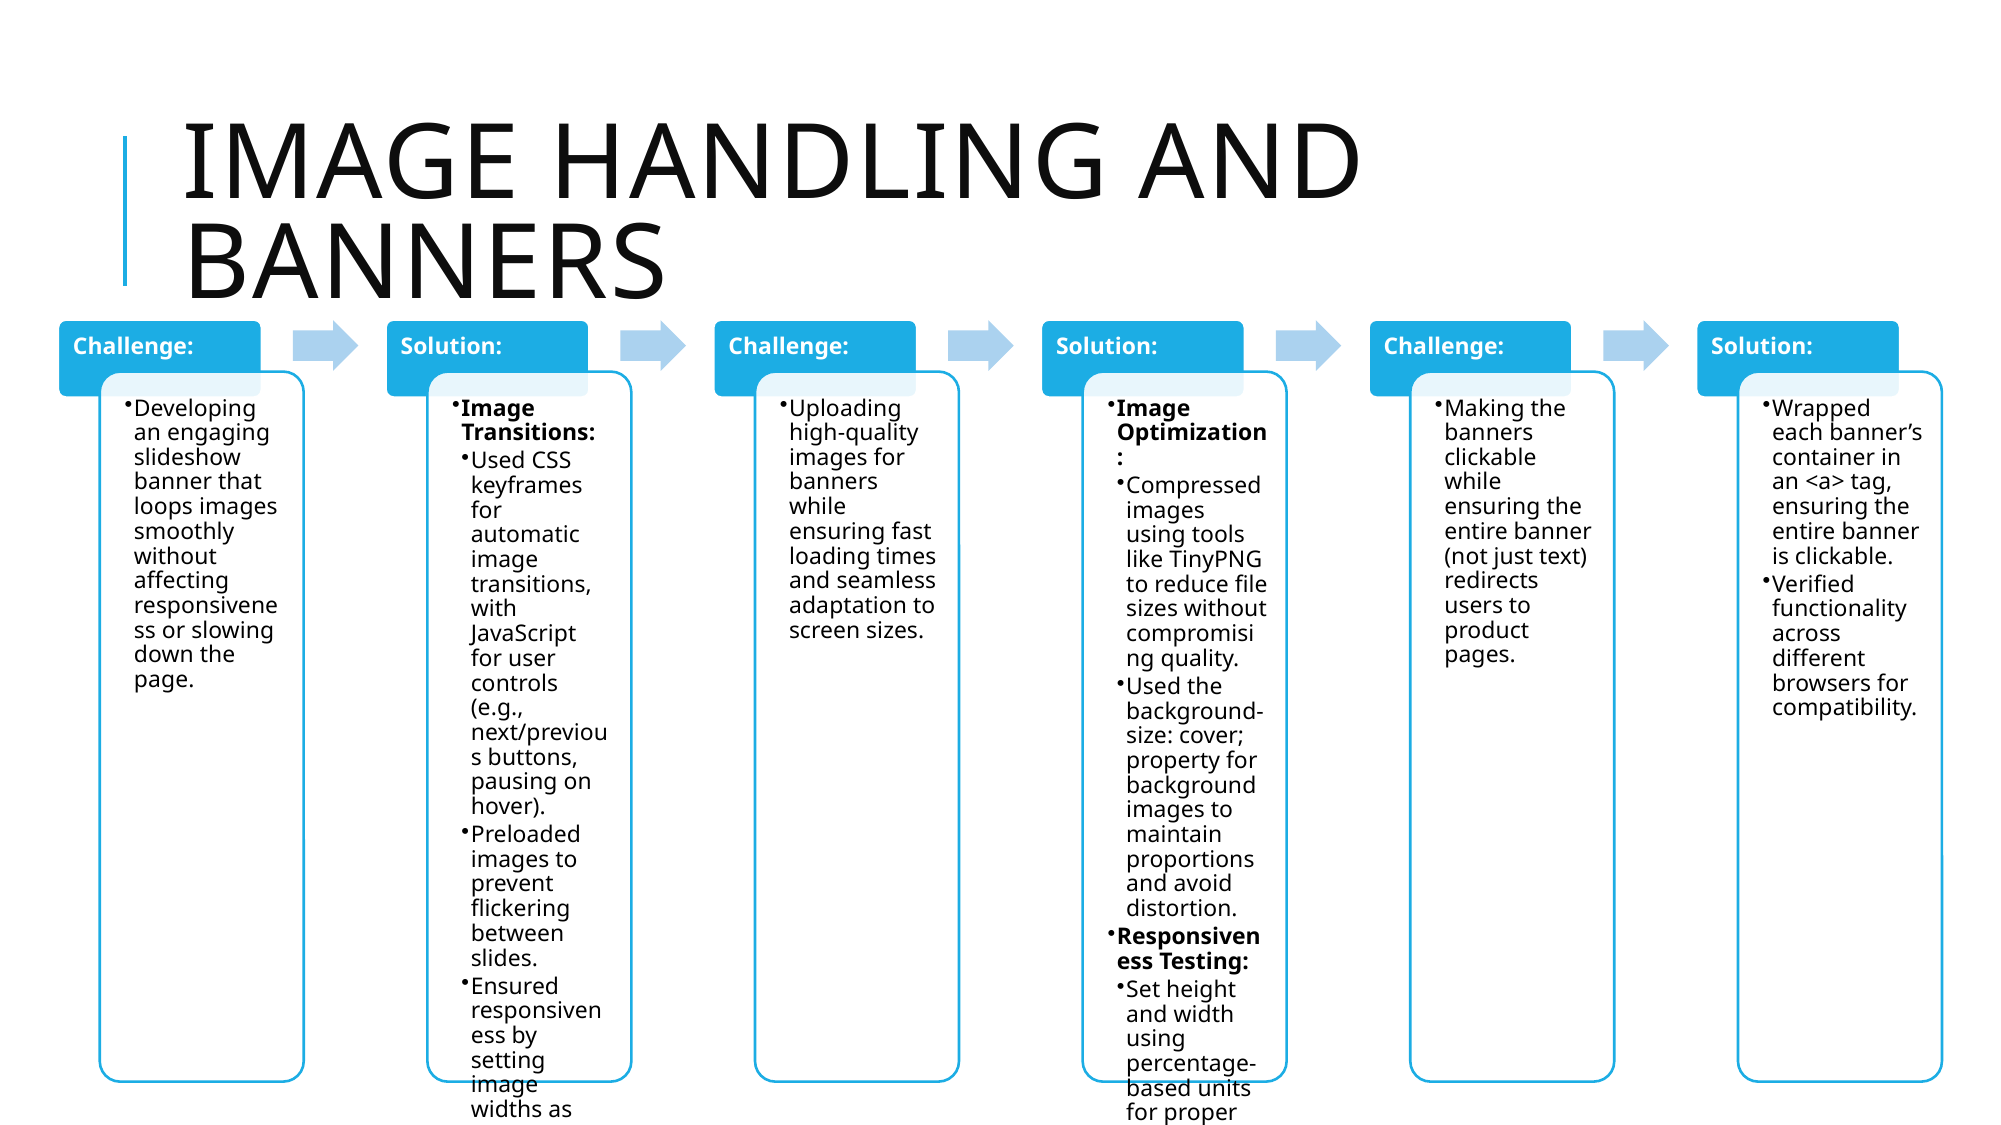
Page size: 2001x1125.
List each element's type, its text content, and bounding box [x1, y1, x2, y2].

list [57, 308, 1943, 1093]
title Image Handling and Banners [168, 96, 1763, 303]
